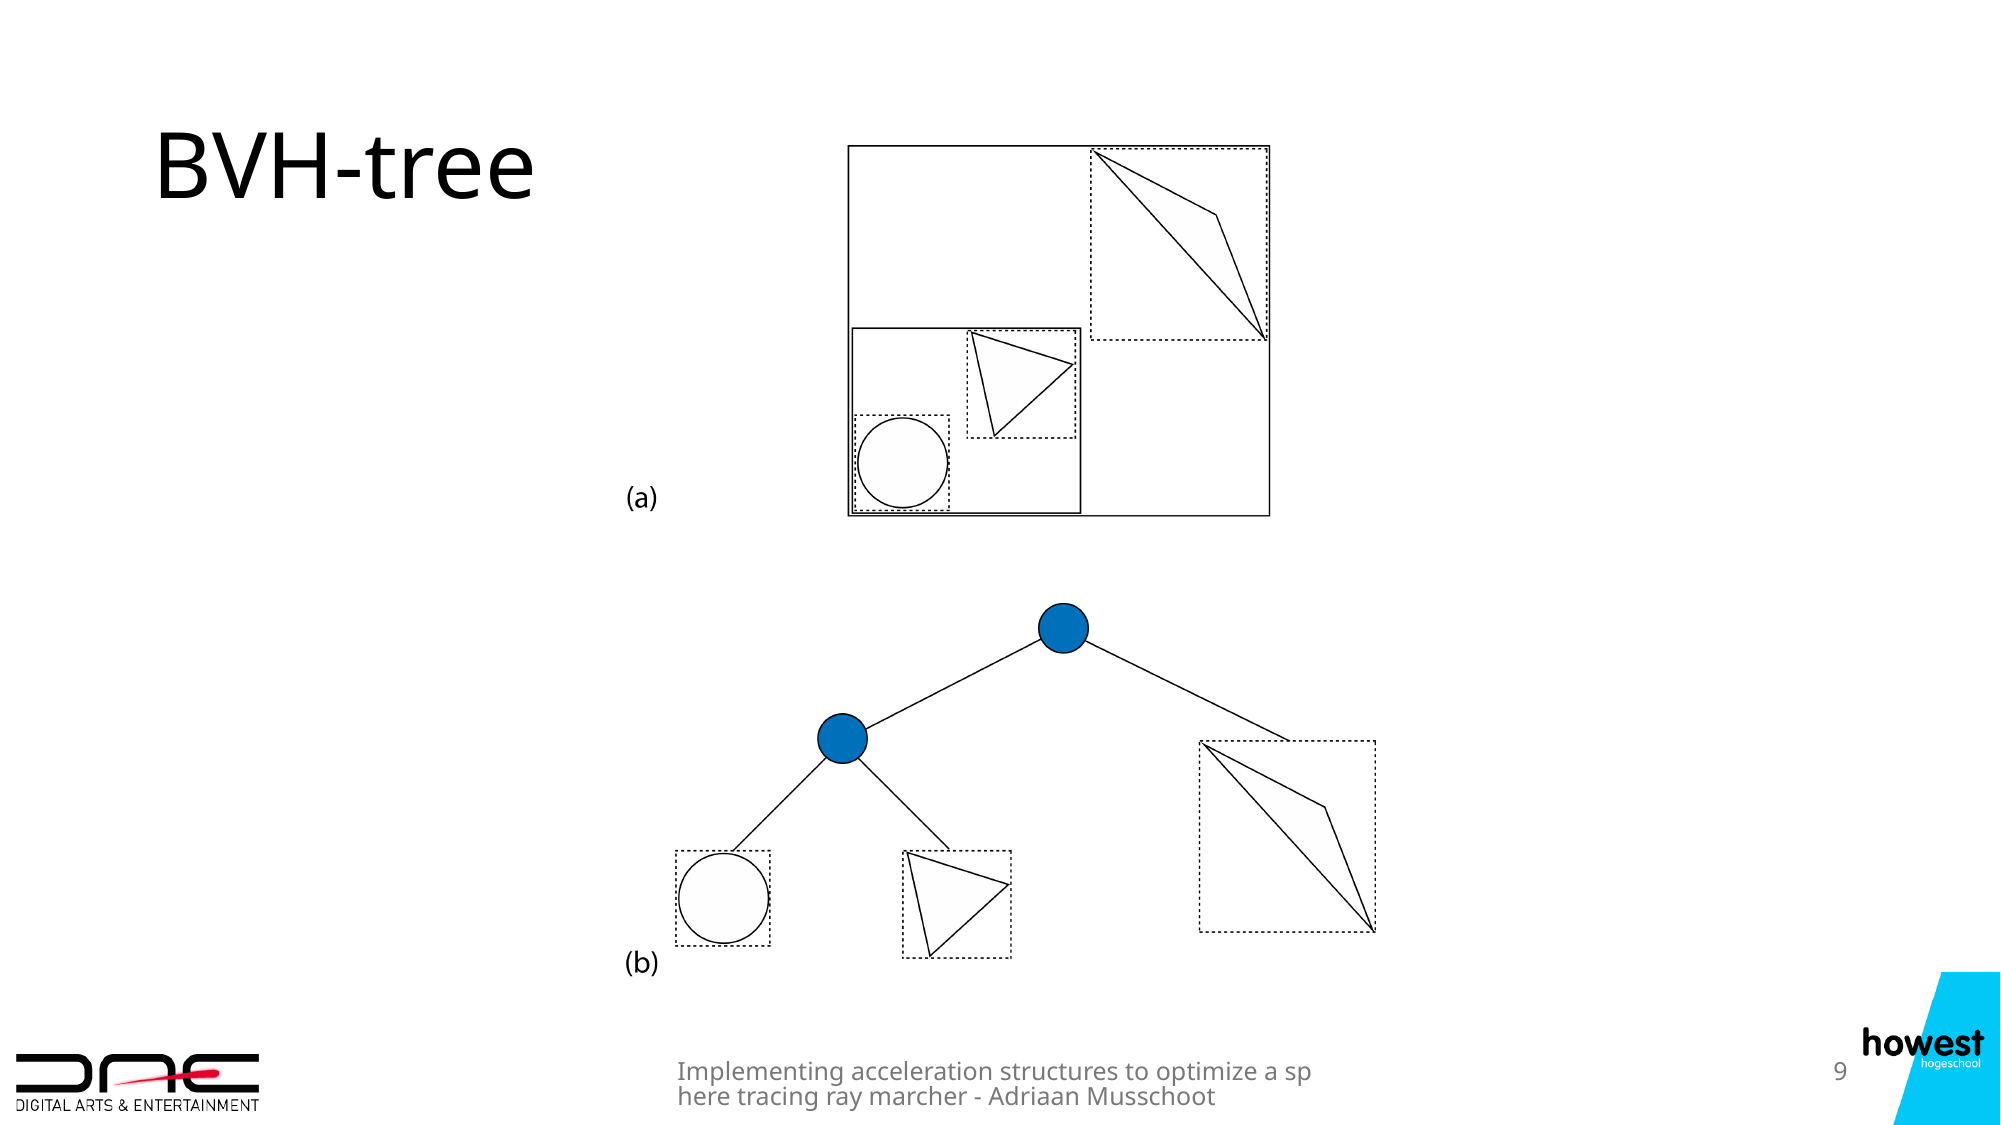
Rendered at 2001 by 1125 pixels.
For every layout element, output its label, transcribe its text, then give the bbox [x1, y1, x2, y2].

slide_number 9 [1412, 1042, 1863, 1103]
picture [1957, 1037, 1969, 1055]
picture [624, 144, 1376, 980]
picture [1847, 972, 1940, 1125]
picture [1936, 1037, 1952, 1055]
picture [0, 1035, 276, 1125]
footer Implementing acceleration structures to optimize a sphere tracing ray marcher - Adriaan Musschoot [662, 1042, 1338, 1103]
title BVH-tree [137, 59, 1863, 278]
picture [1973, 1031, 1982, 1054]
